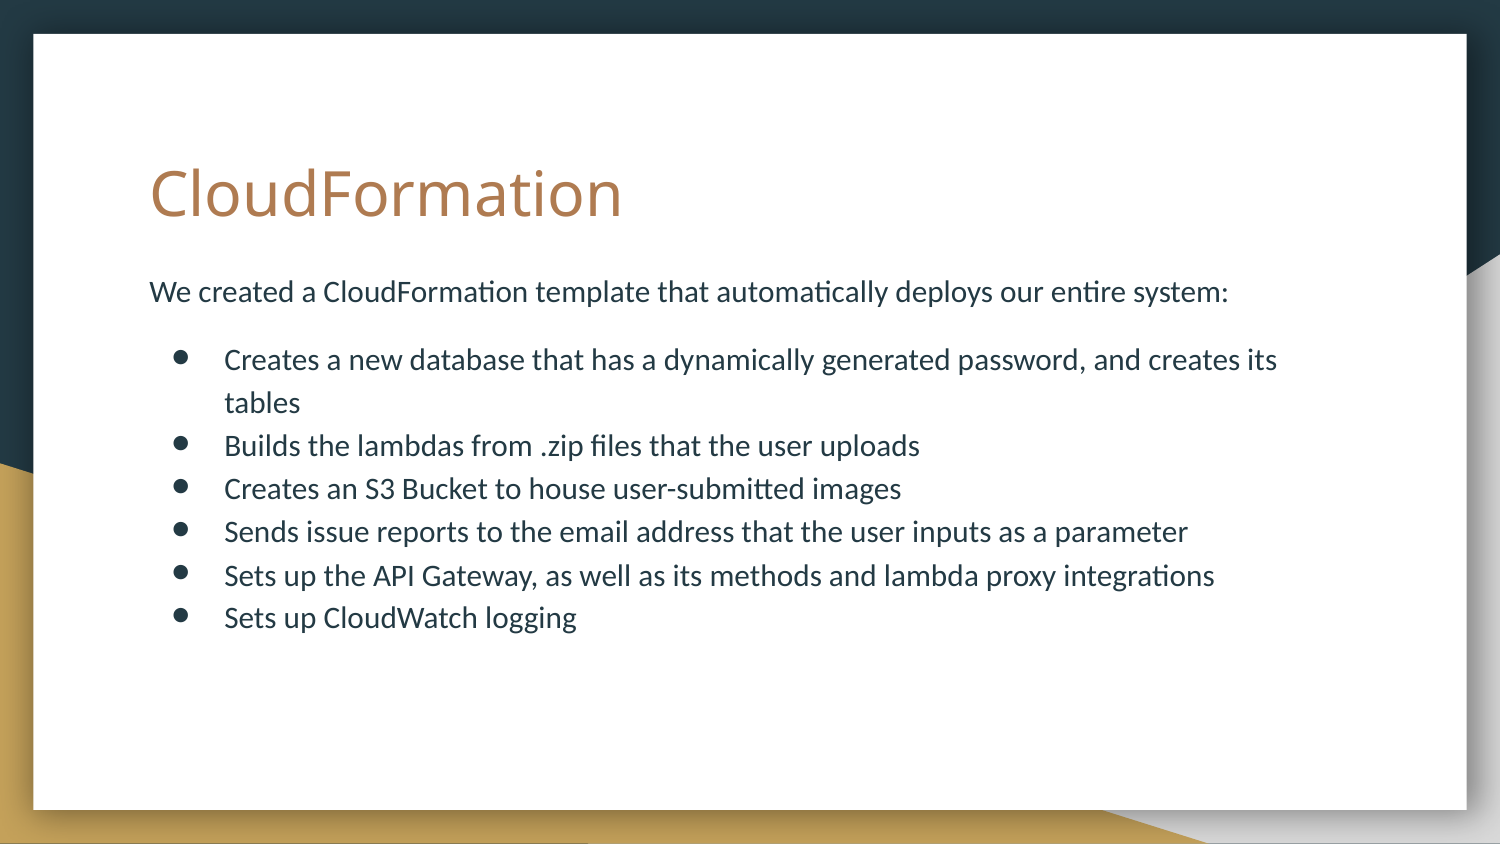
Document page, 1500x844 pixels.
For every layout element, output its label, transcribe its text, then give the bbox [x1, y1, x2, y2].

title CloudFormation [134, 138, 1366, 250]
list We created a CloudFormation template that automatically deploys our entire system: Creates a new database that has a dynamically generated password, and creates its tables Builds the lambdas from .zip files that the user uploads Creates an S3 Bucket to house user-submitted images Sends issue reports to the email address that the user inputs as a parameter Sets up the API Gateway, as well as its methods and lambda proxy integrations Sets up CloudWatch logging [134, 250, 1366, 693]
